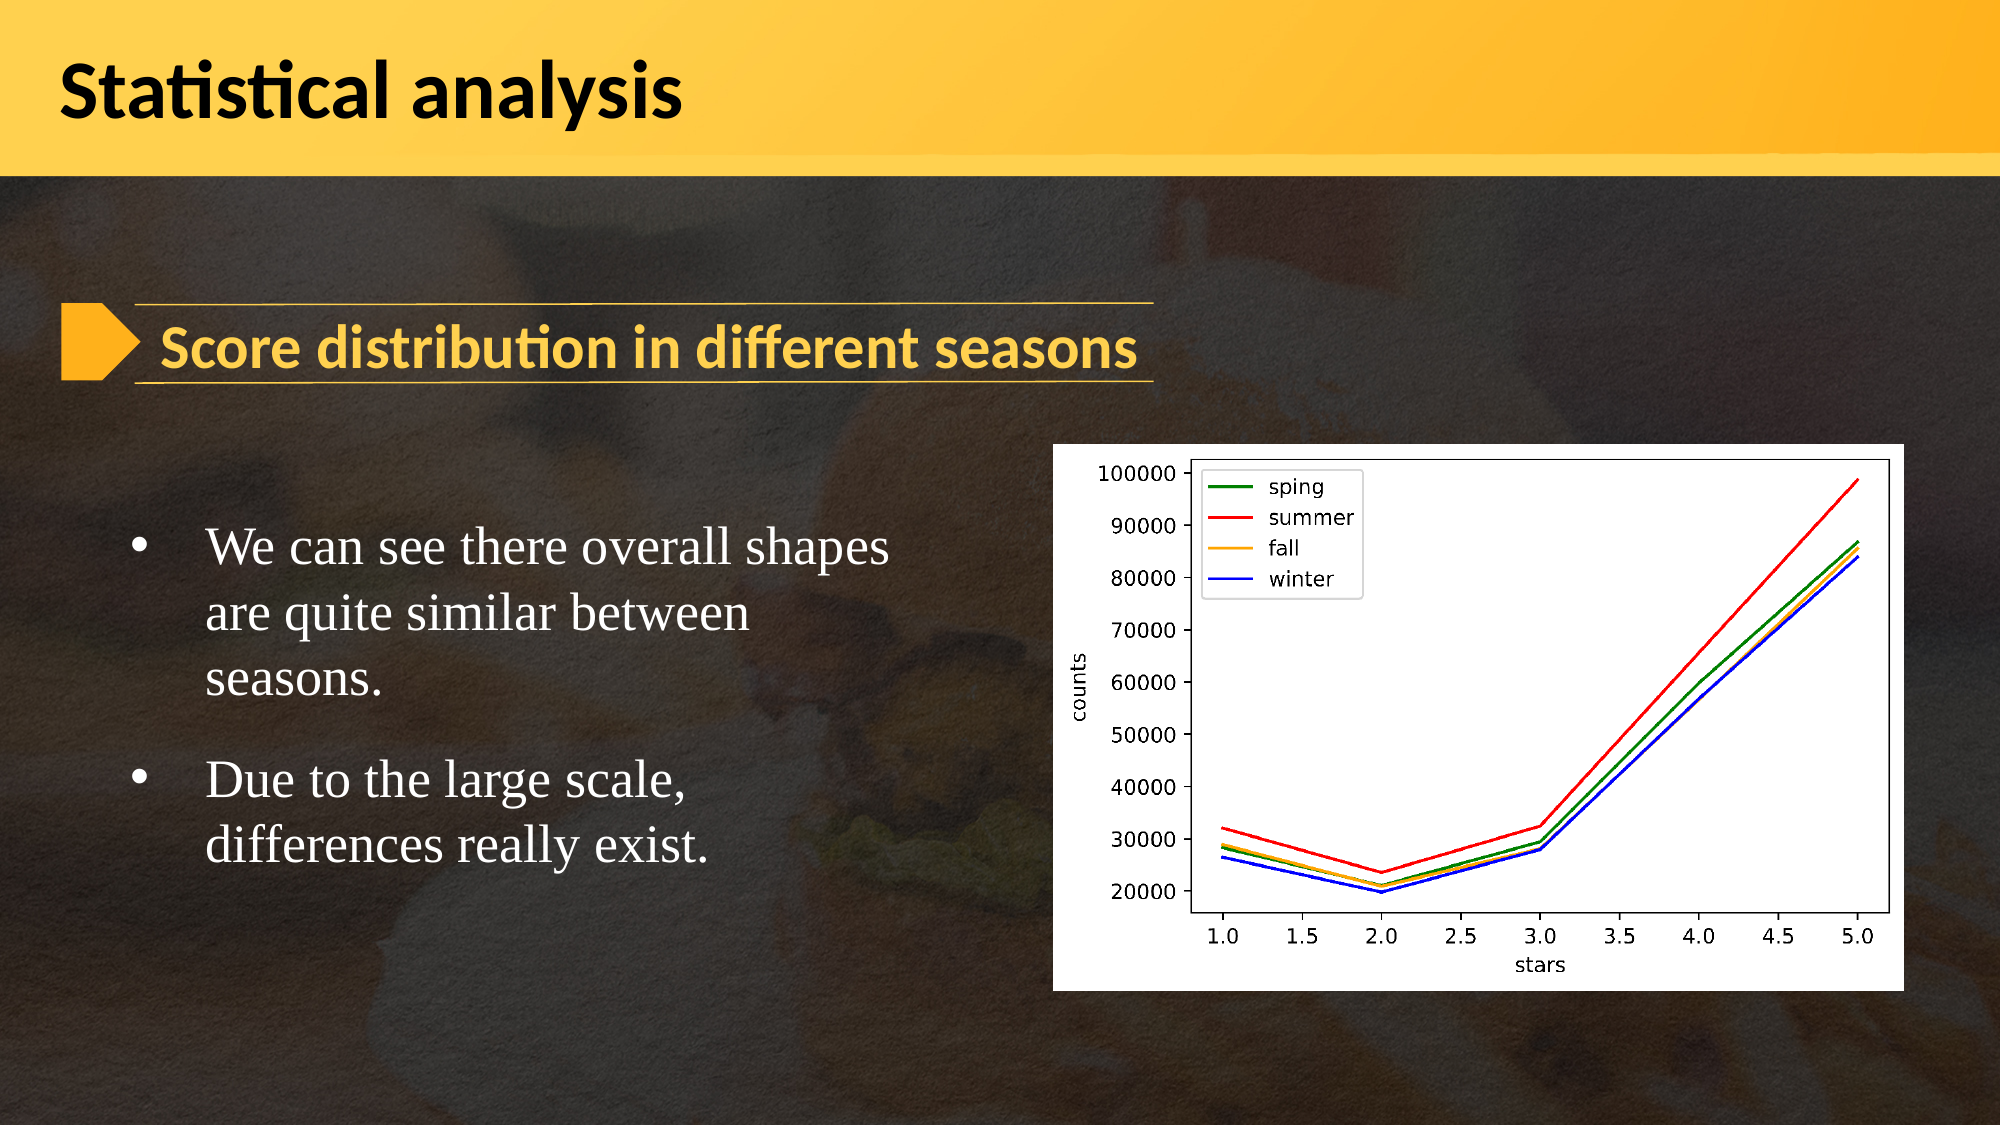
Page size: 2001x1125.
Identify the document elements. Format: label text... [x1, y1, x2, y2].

title Statistical analysis [43, 19, 1385, 151]
text_box We can see there overall shapes are quite similar between seasons. Due to the large scale, differences really exist. [115, 503, 943, 881]
picture [0, 0, 2001, 1125]
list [1053, 444, 1905, 991]
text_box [54, 298, 1190, 435]
